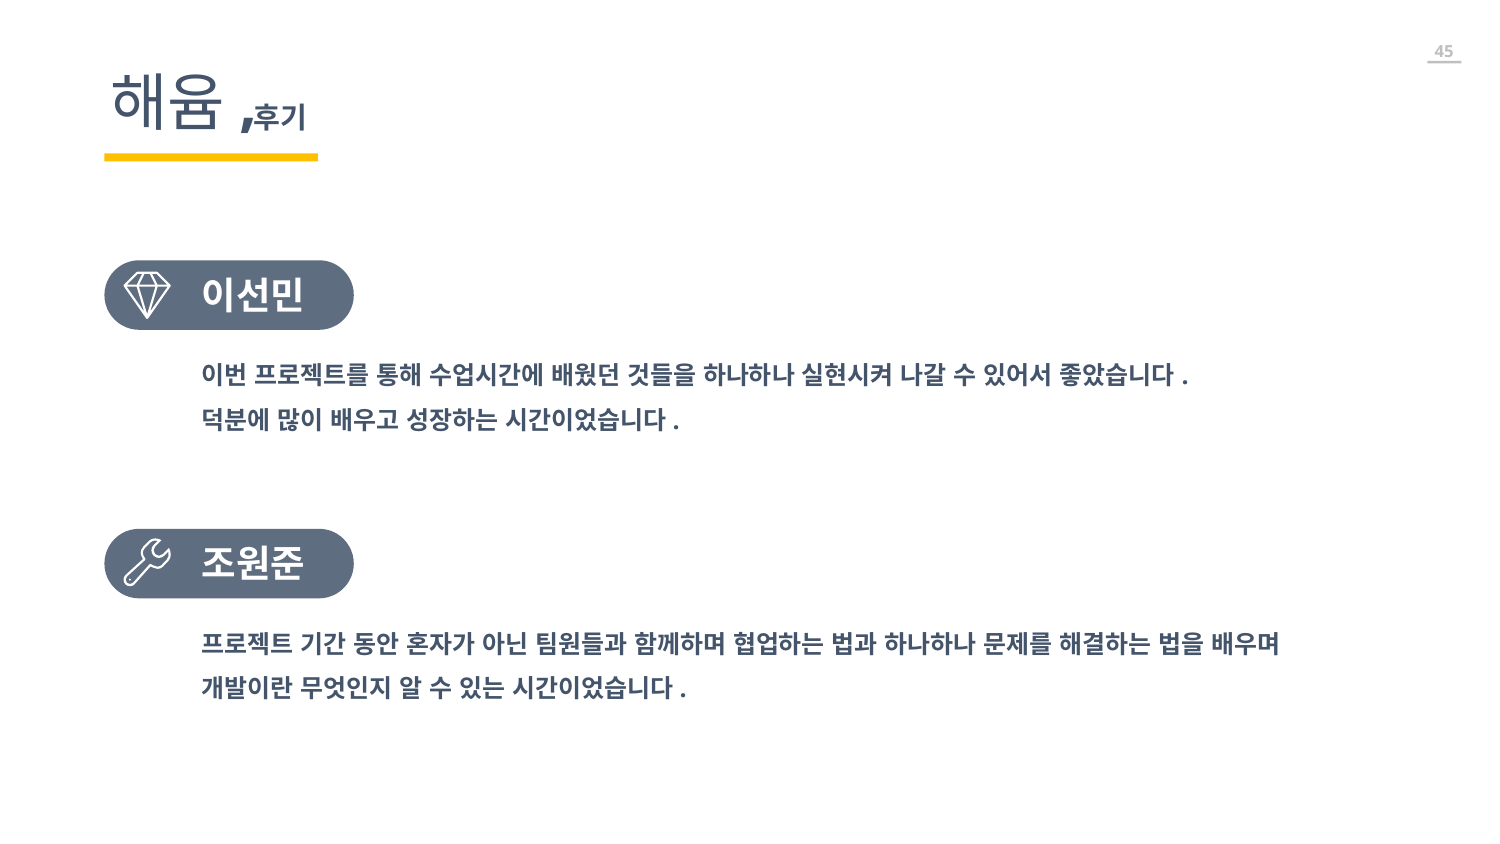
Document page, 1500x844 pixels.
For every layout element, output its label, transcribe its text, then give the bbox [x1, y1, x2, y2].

text_box 이선민 [186, 260, 354, 329]
text_box 조원준 [186, 527, 354, 598]
text_box 이번 프로젝트를 통해 수업시간에 배웠던 것들을 하나하나 실현시켜 나갈 수 있어서 좋았습니다. 덕분에 많이 배우고 성장하는 시간이었습니다. [186, 329, 1364, 438]
text_box 해윰, [104, 60, 298, 142]
text_box [123, 538, 171, 587]
text_box [104, 528, 186, 599]
text_box [104, 153, 318, 162]
text_box 후기 [298, 91, 416, 142]
text_box 프로젝트 기간 동안 혼자가 아닌 팀원들과 함께하며 협업하는 법과 하나하나 문제를 해결하는 법을 배우며 개발이란 무엇인지 알 수 있는 시간이었습니다. [186, 598, 1364, 707]
text_box [123, 271, 171, 319]
text_box [104, 260, 186, 330]
